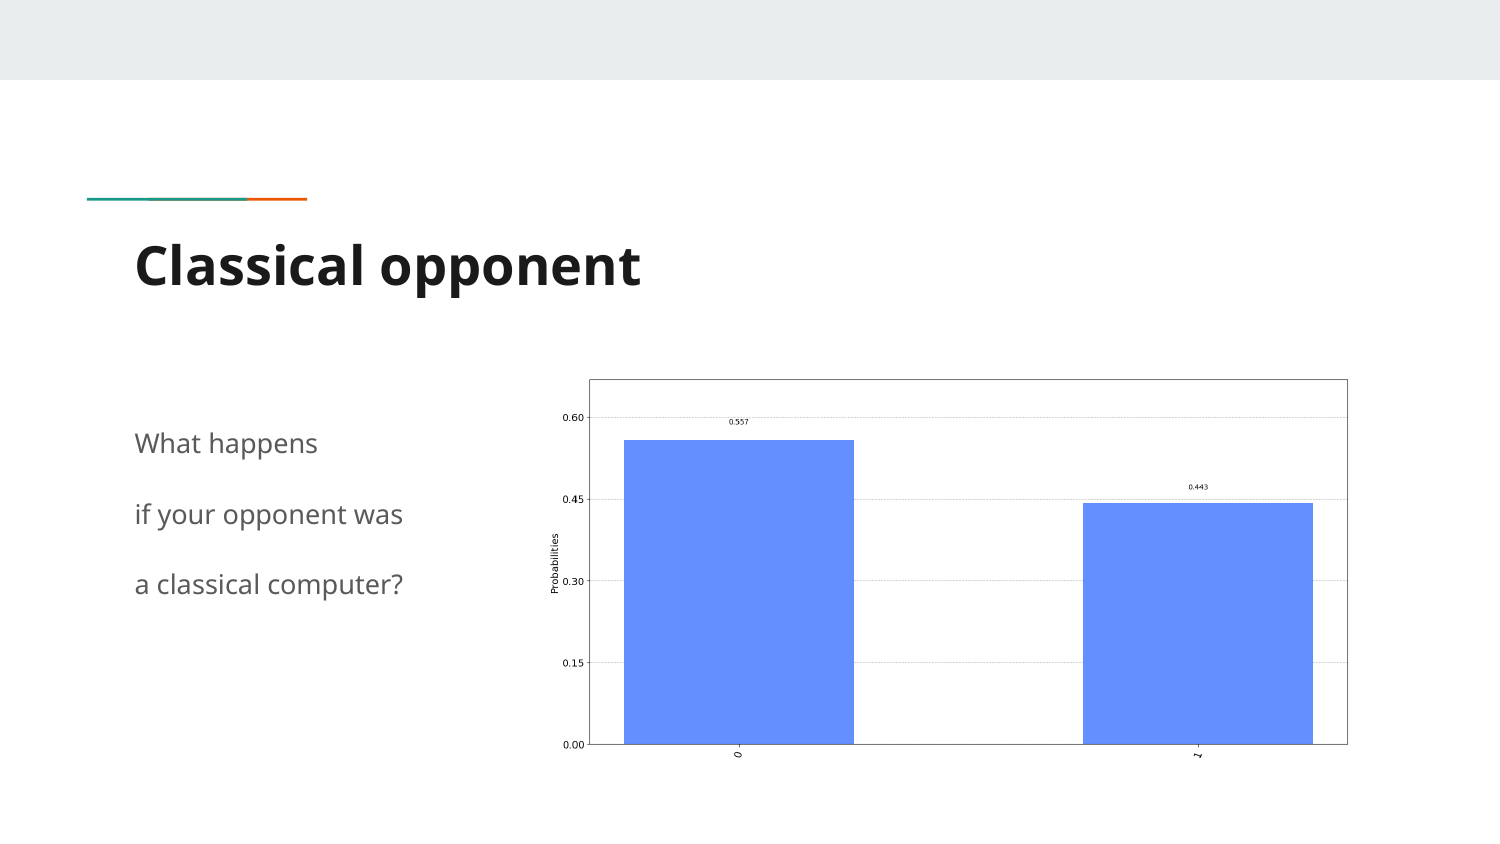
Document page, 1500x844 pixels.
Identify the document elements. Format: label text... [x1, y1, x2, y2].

picture [466, 323, 1445, 796]
title Classical opponent [119, 216, 1381, 305]
list What happens if your opponent was a classical computer? [119, 341, 461, 712]
